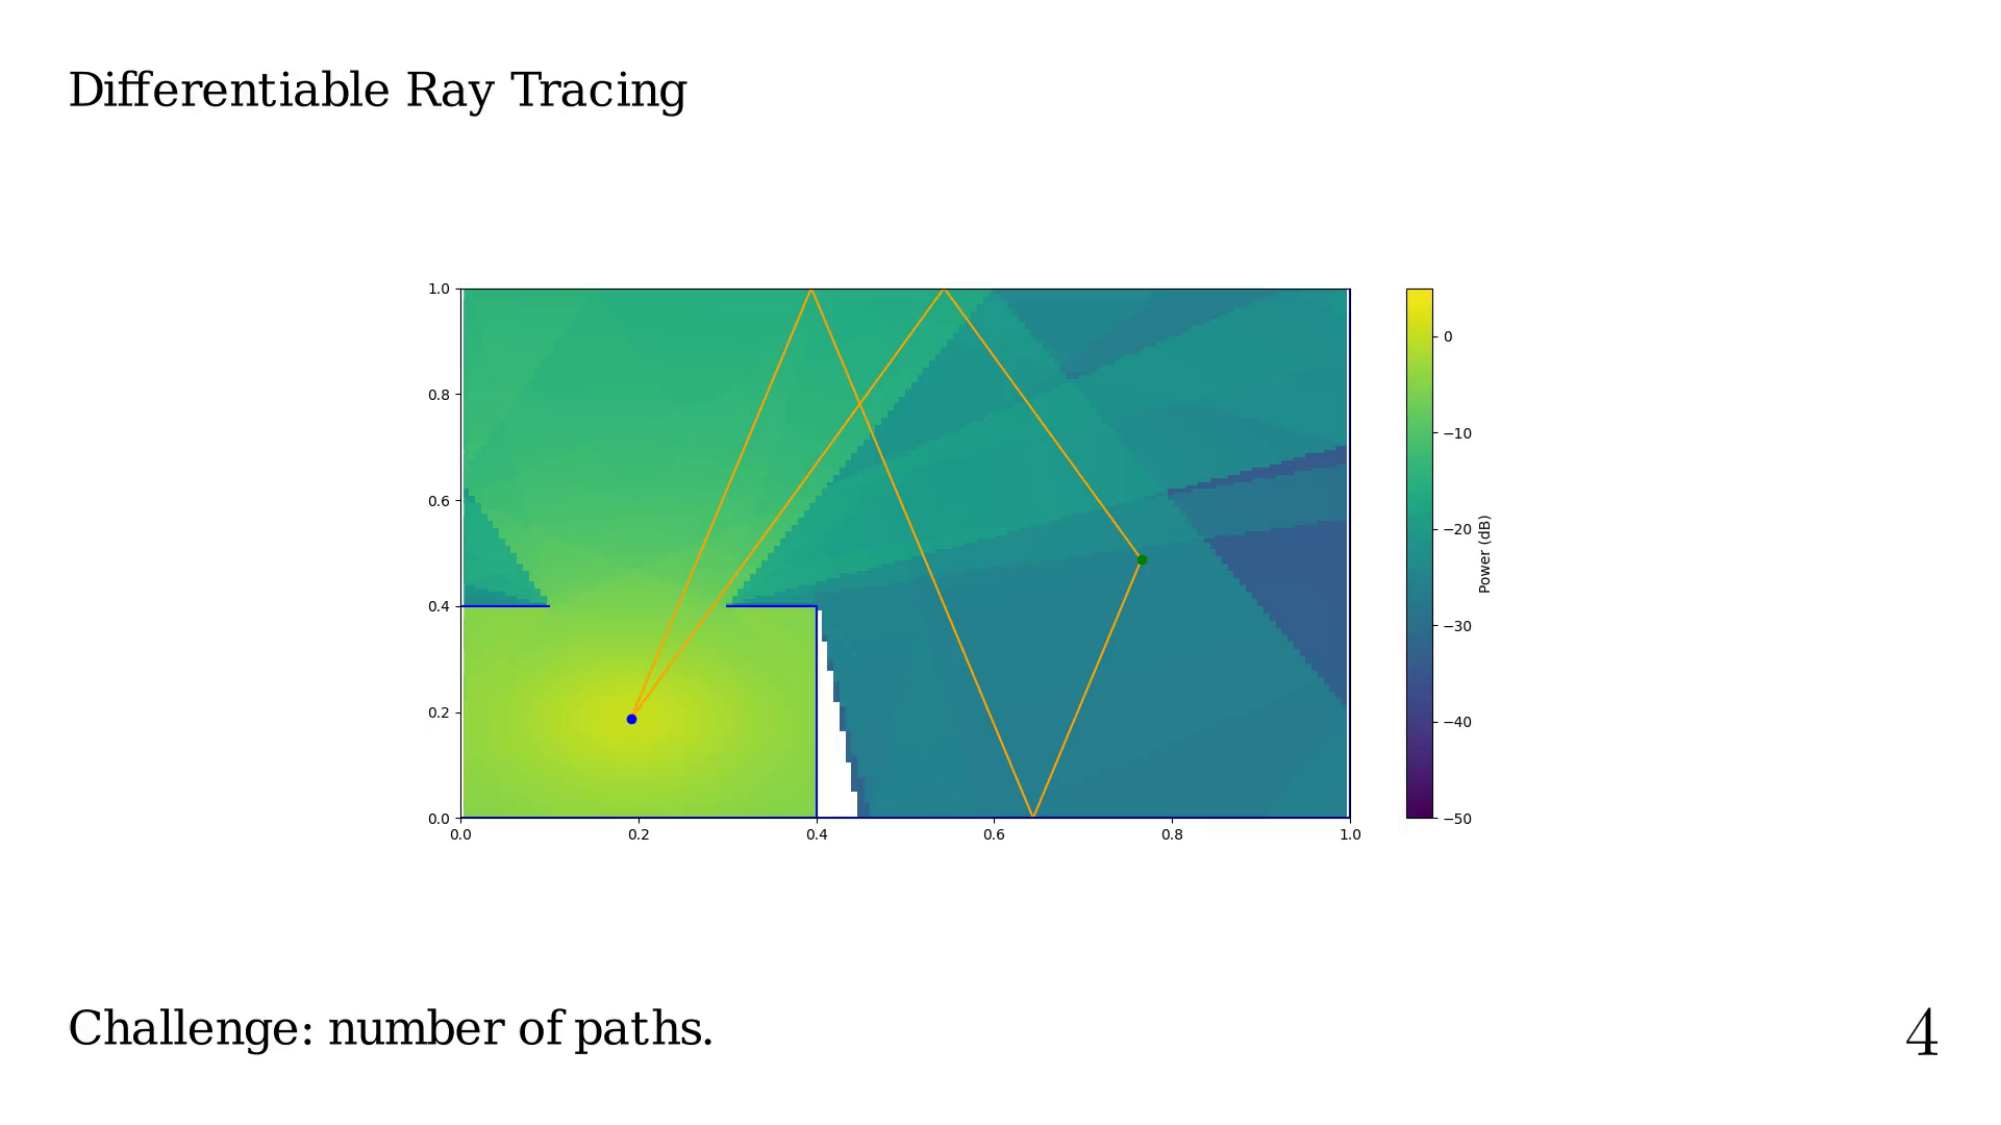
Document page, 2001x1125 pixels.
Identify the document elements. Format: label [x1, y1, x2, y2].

text_box [0, 0, 2000, 1125]
